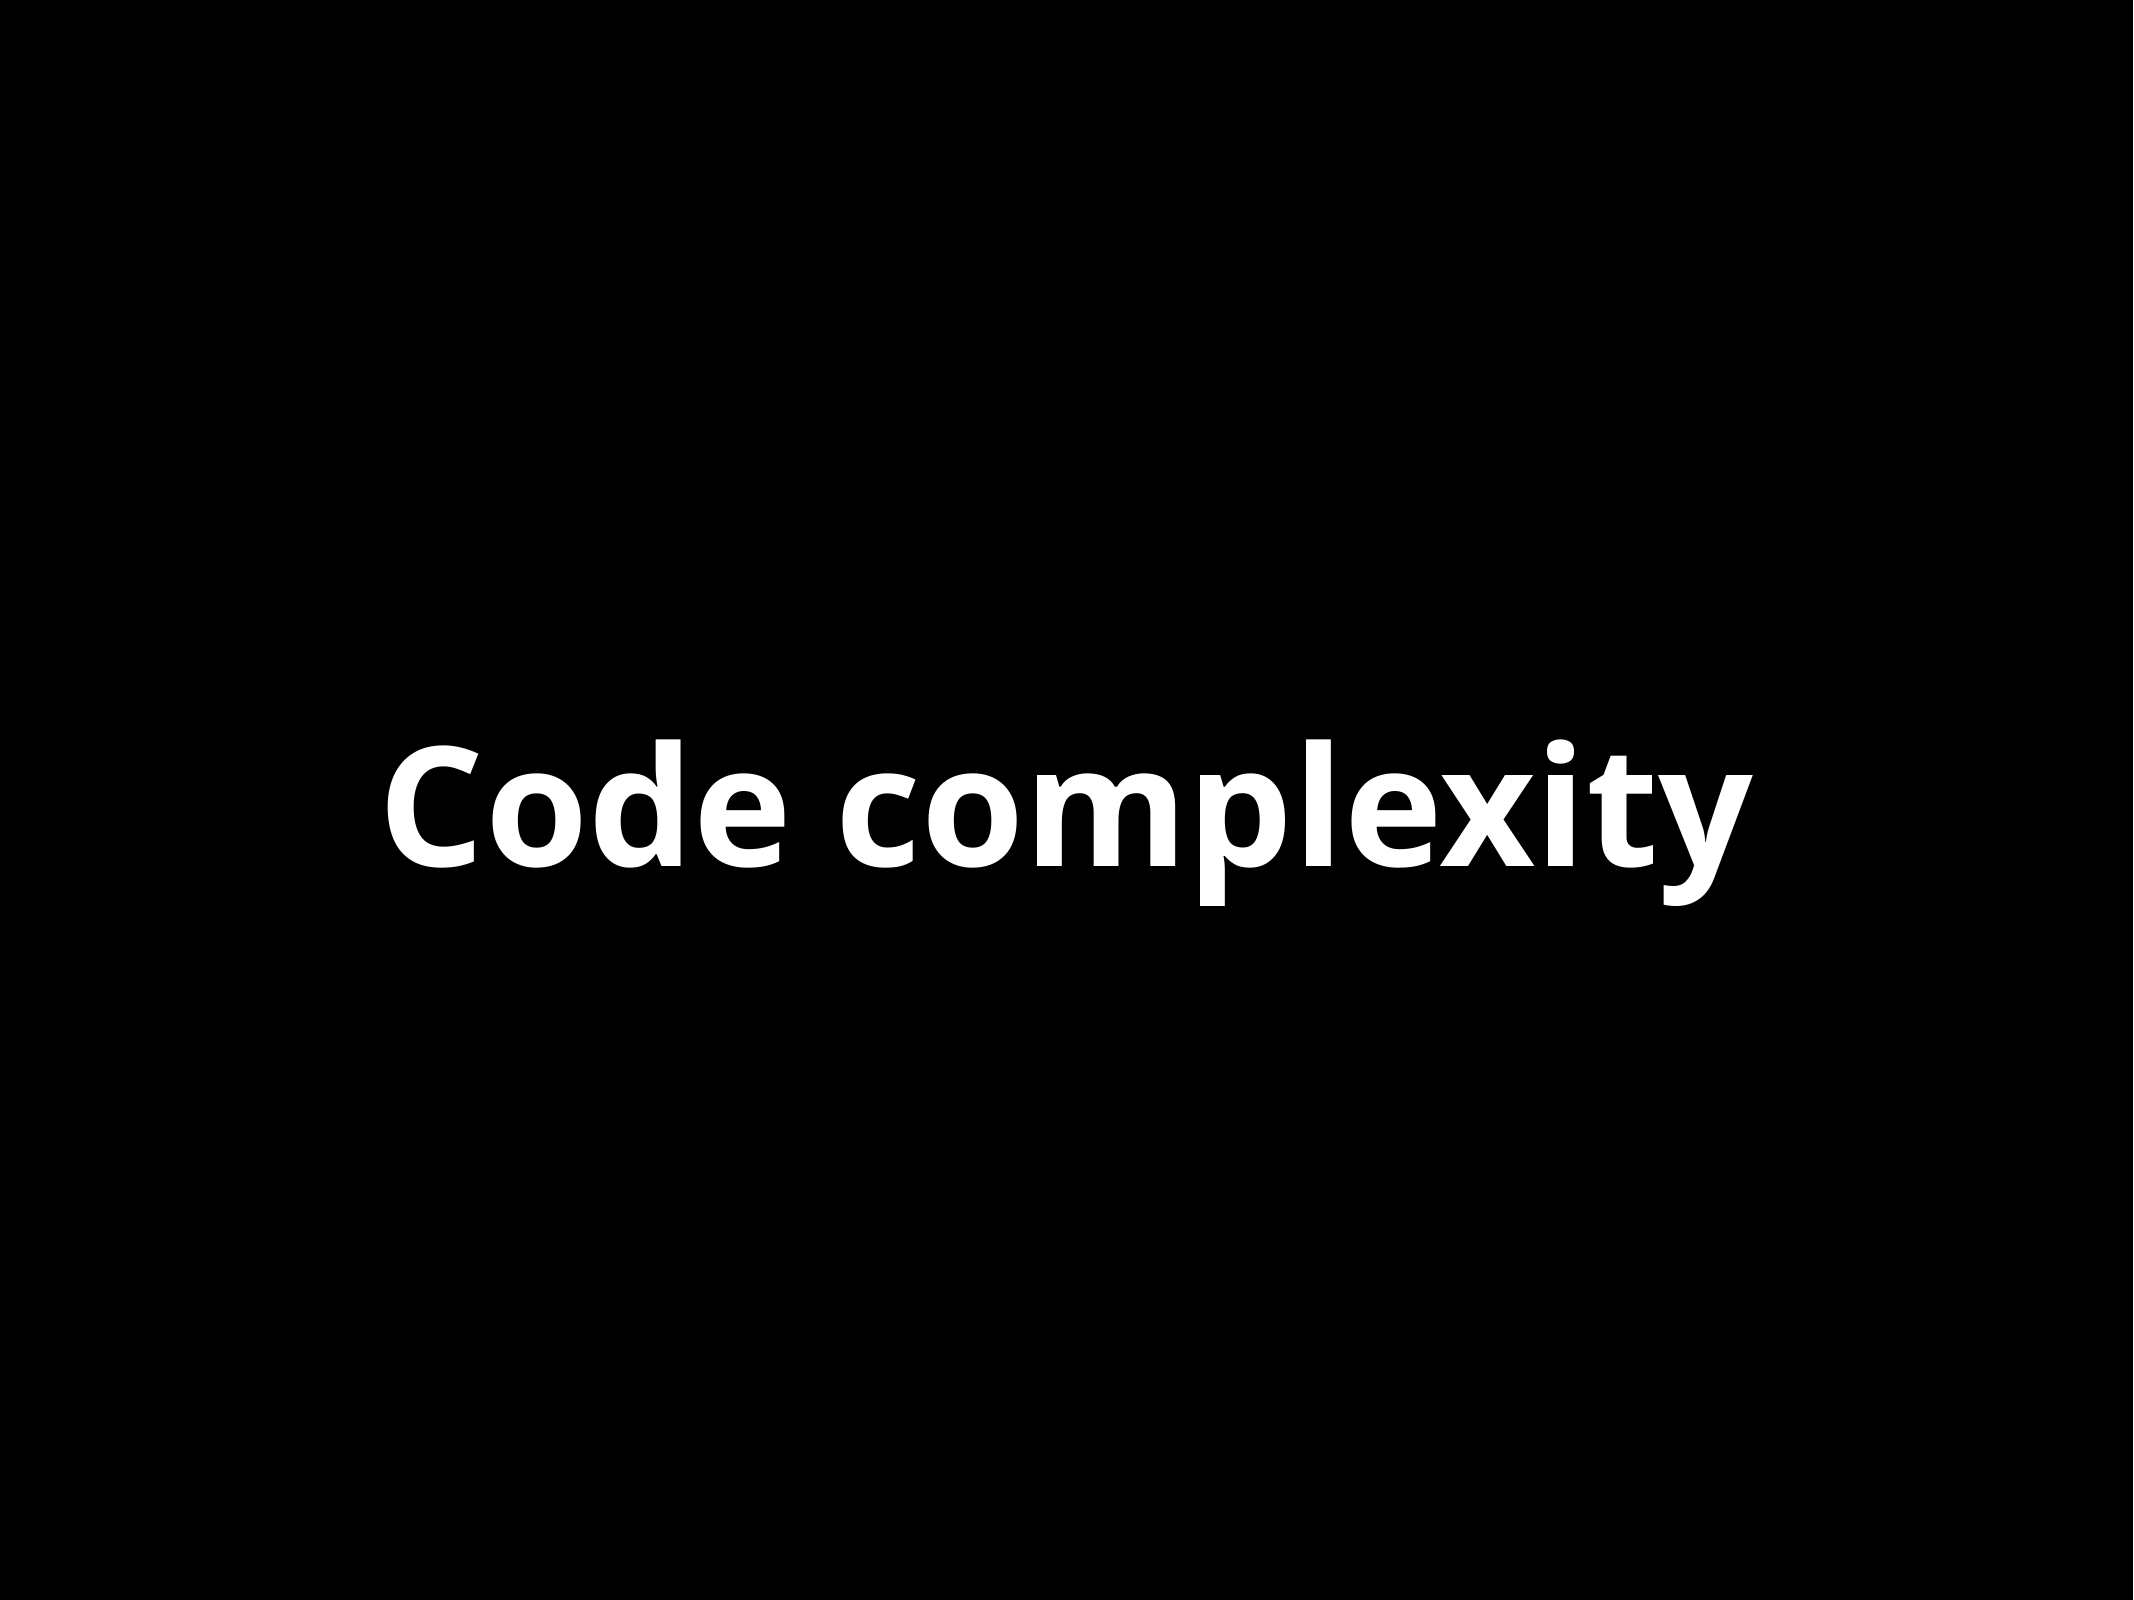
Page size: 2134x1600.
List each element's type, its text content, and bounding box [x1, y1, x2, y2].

text_box Code complexity [220, 691, 1914, 909]
